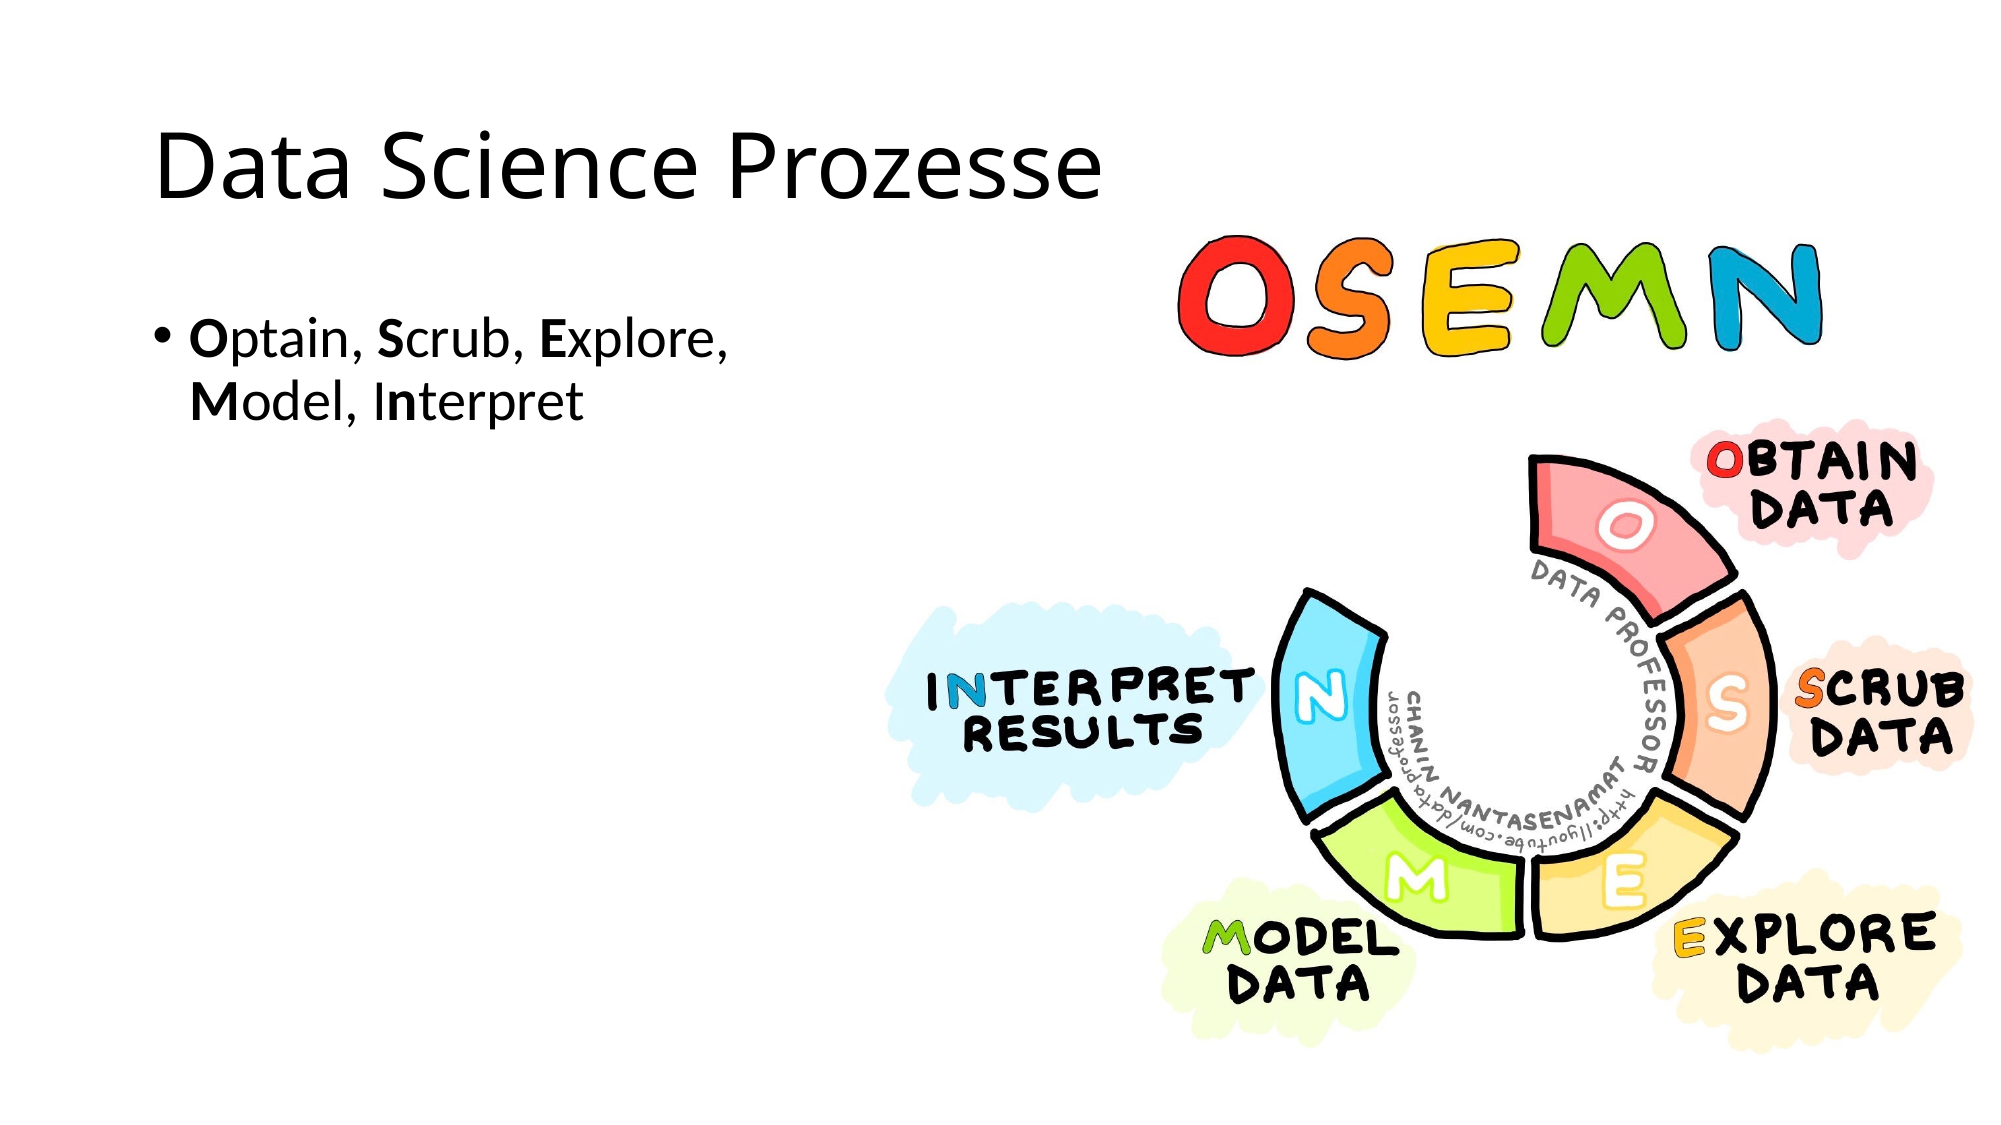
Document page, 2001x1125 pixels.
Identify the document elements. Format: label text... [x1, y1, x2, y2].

title Data Science Prozesse [137, 59, 1863, 278]
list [870, 205, 1995, 1073]
text_box Optain, Scrub, Explore, Model, Interpret [137, 299, 870, 1014]
